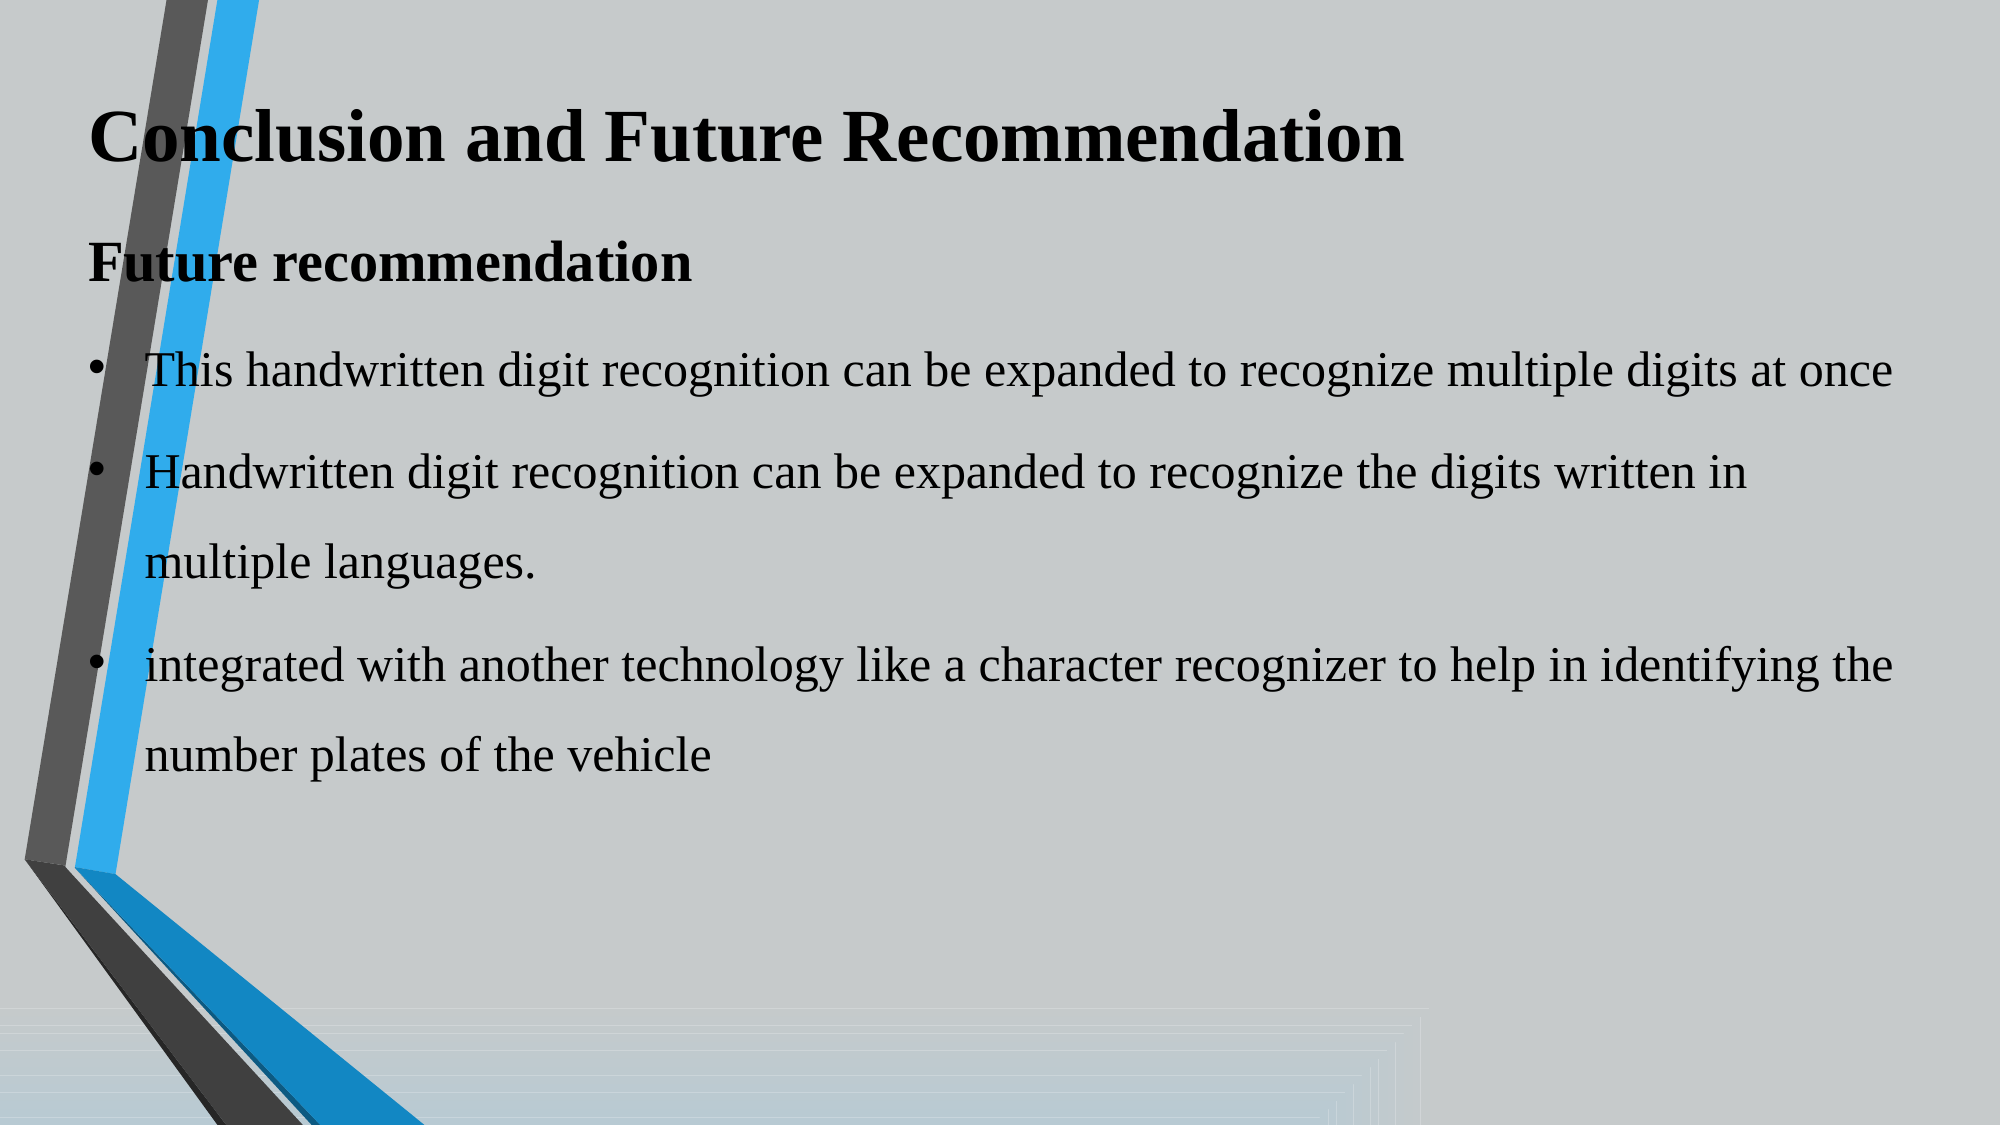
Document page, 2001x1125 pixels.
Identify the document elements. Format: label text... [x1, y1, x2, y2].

text_box Conclusion and Future Recommendation Future recommendation This handwritten digit recognition can be expanded to recognize multiple digits at once Handwritten digit recognition can be expanded to recognize the digits written in multiple languages. integrated with another technology like a character recognizer to help in identifying the number plates of the vehicle [73, 33, 1923, 789]
